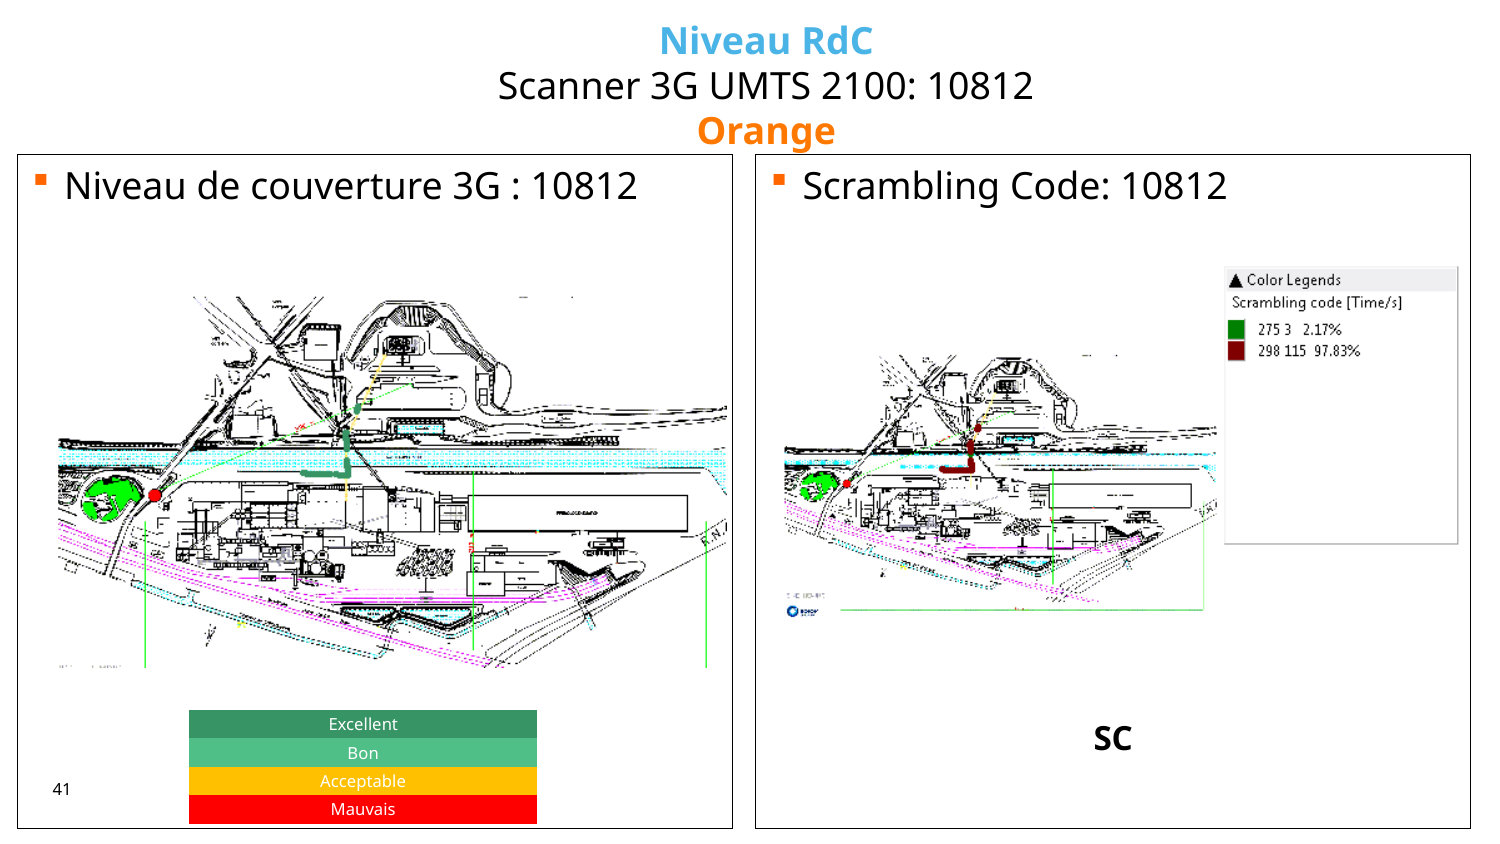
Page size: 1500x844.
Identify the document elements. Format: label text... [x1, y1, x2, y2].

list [761, 259, 1466, 667]
text_box Niveau RdC Scanner 3G UMTS 2100: 10812 Orange [187, 9, 1346, 125]
table_cell Mauvais [189, 795, 537, 824]
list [22, 258, 727, 668]
table_header Excellent [189, 710, 537, 738]
table_cell Acceptable [189, 767, 537, 795]
table_cell Bon [189, 738, 537, 767]
text_box Scrambling Code: 10812 SC [755, 154, 1471, 829]
text_box Niveau de couverture 3G : 10812 [17, 154, 733, 829]
